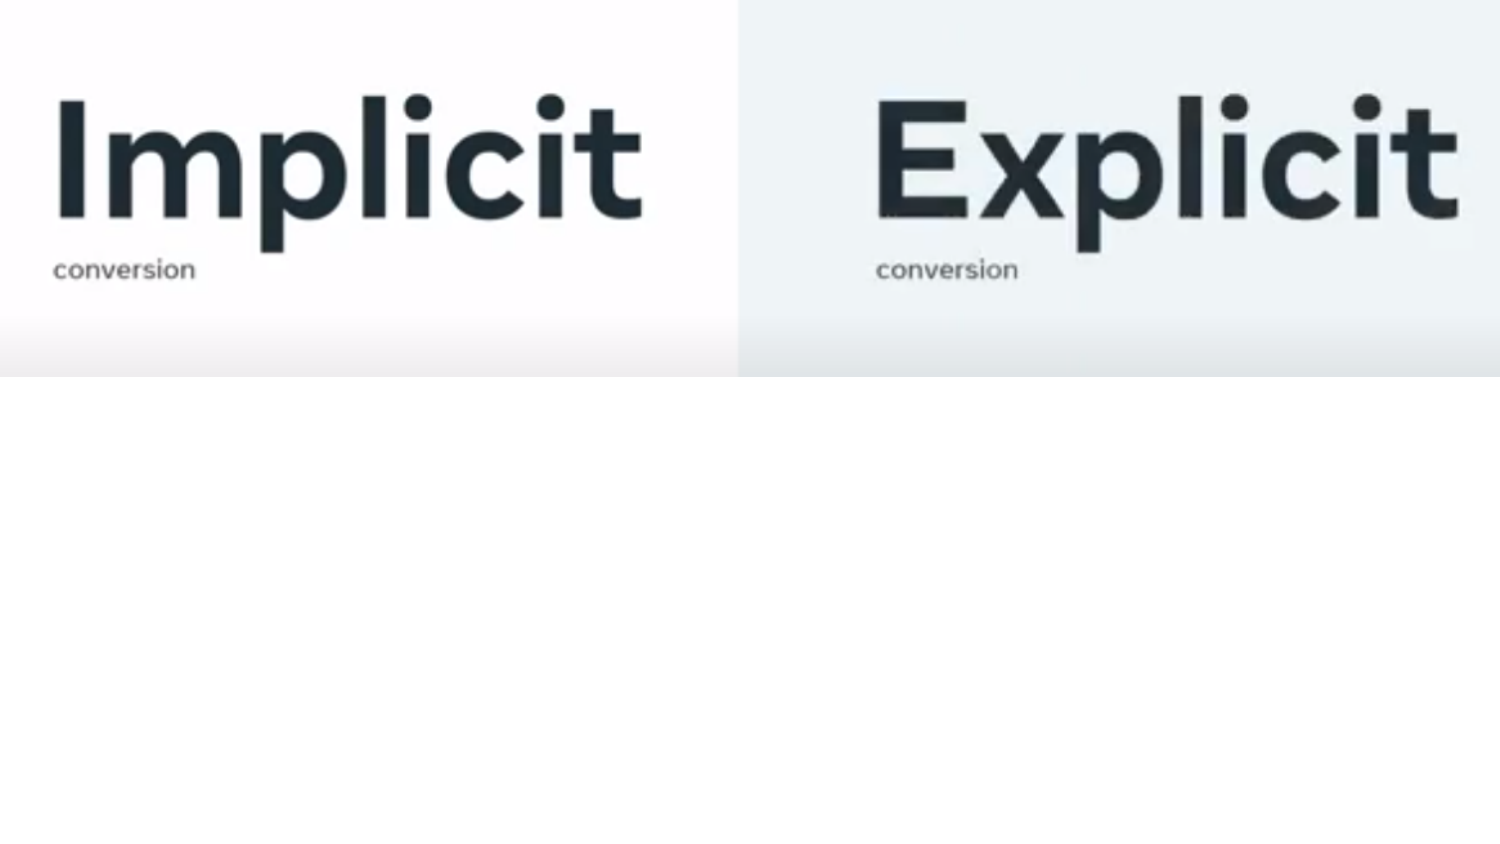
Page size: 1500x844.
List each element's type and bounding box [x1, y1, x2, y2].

picture [0, 0, 1500, 378]
